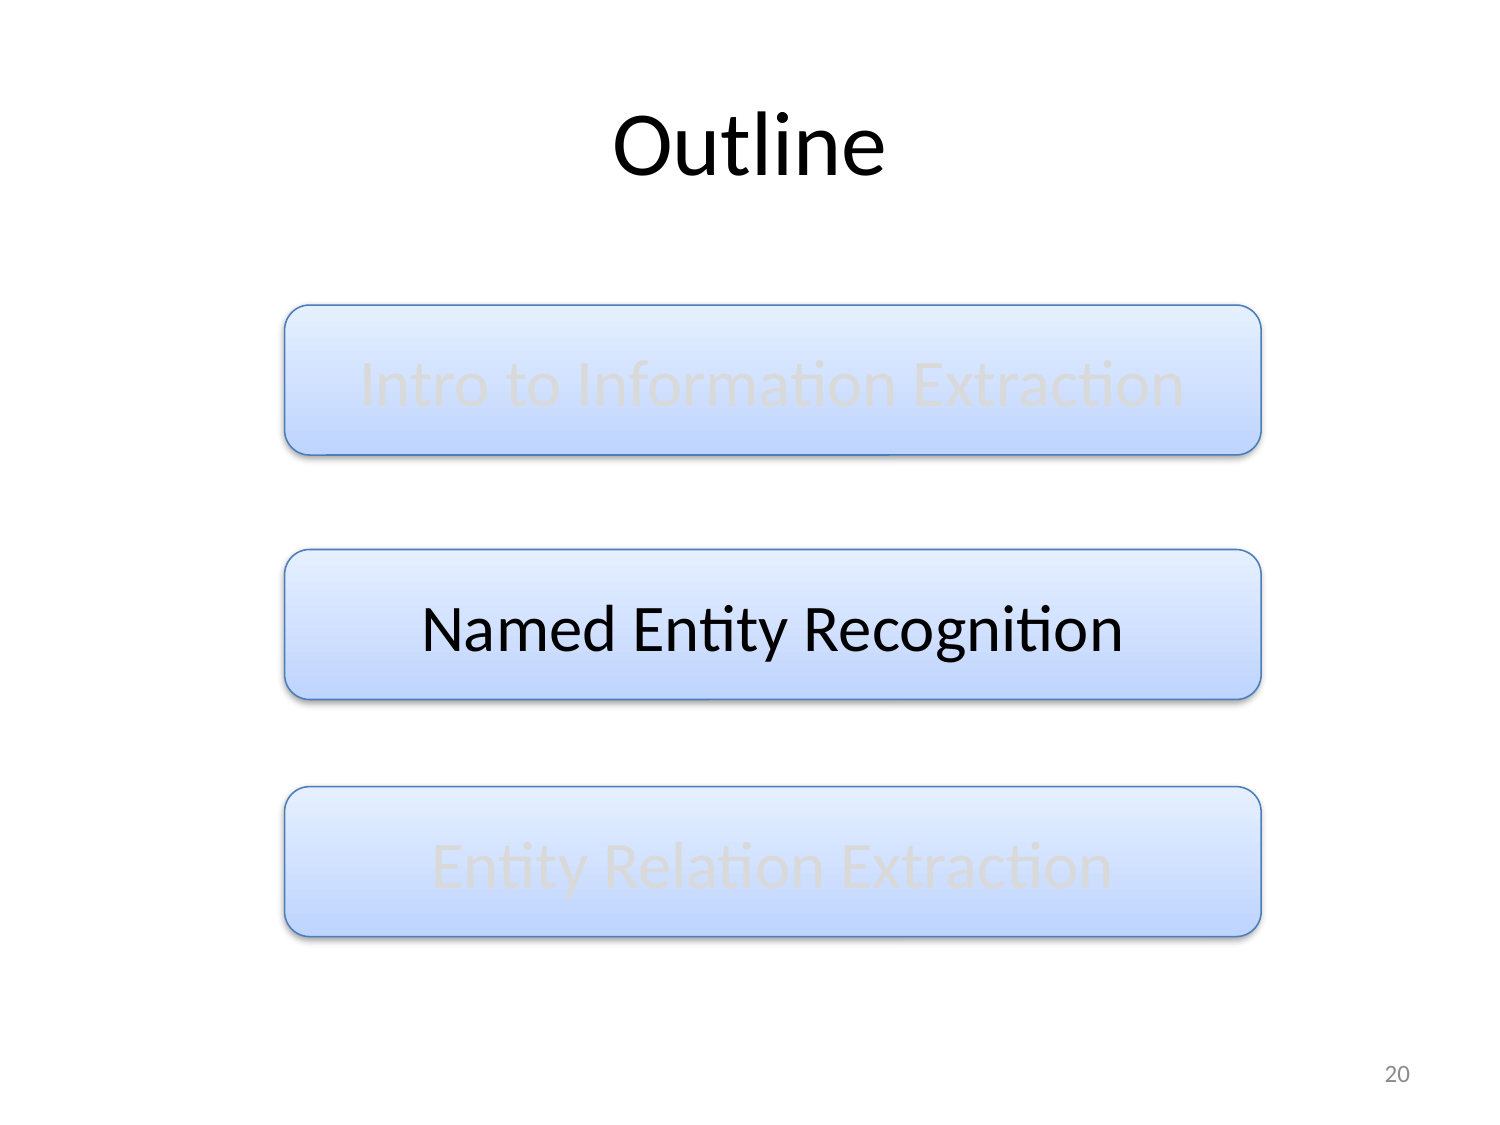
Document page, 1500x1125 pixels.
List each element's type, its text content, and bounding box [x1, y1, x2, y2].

text_box Intro to Information Extraction [283, 304, 1262, 456]
text_box Entity Relation Extraction [283, 785, 1262, 938]
text_box Named Entity Recognition [283, 548, 1262, 701]
title Outline [75, 45, 1425, 233]
slide_number 20 [1074, 1042, 1425, 1103]
